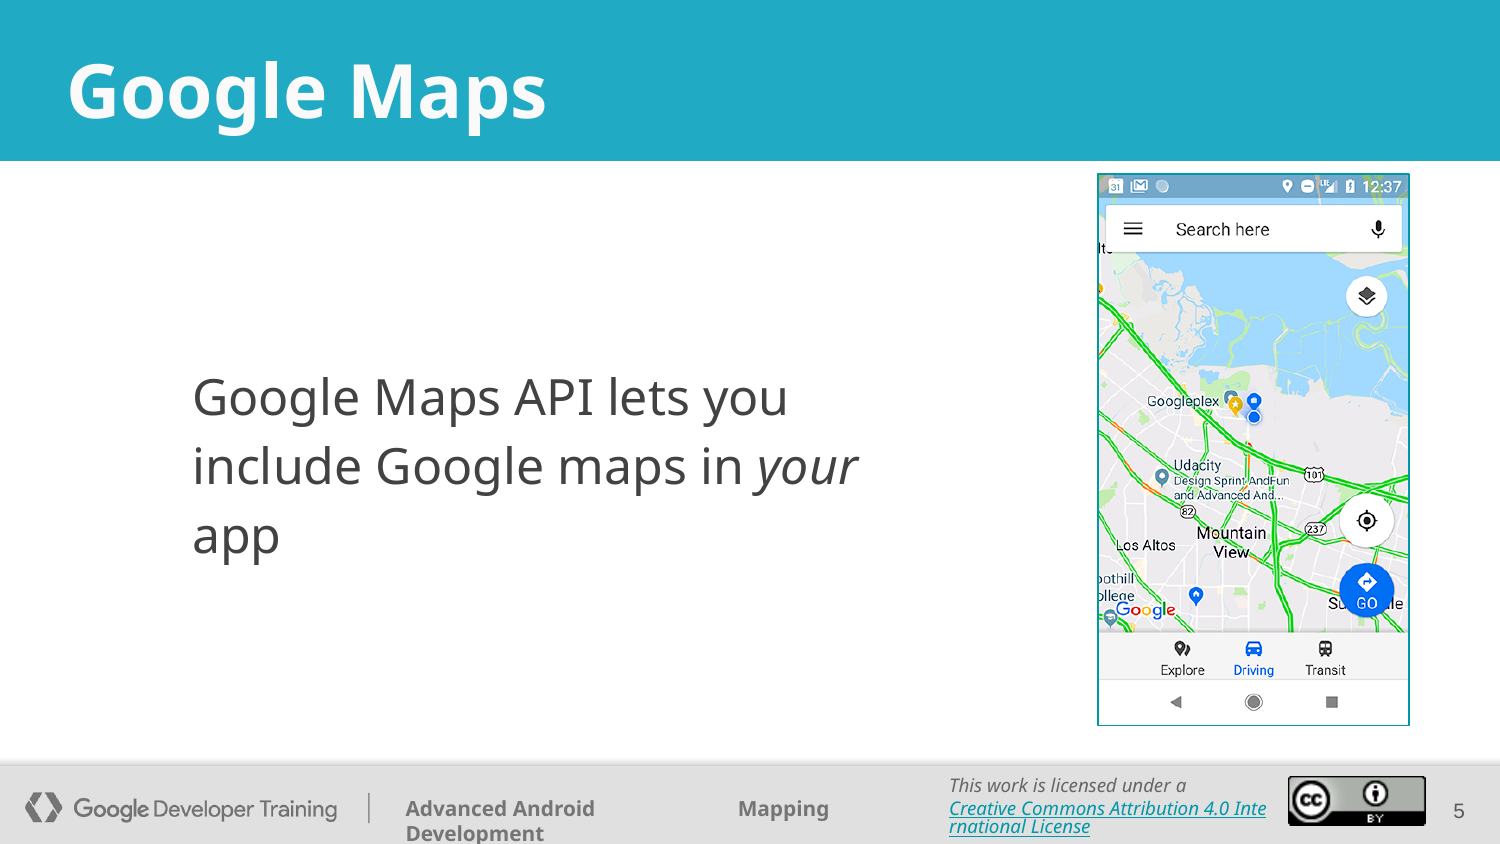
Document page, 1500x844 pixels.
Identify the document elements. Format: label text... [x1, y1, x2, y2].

slide_number ‹#› [1389, 777, 1480, 842]
list Google Maps API lets you include Google maps in your app [177, 341, 953, 597]
picture [0, 161, 1500, 844]
title Google Maps [51, 28, 1449, 122]
